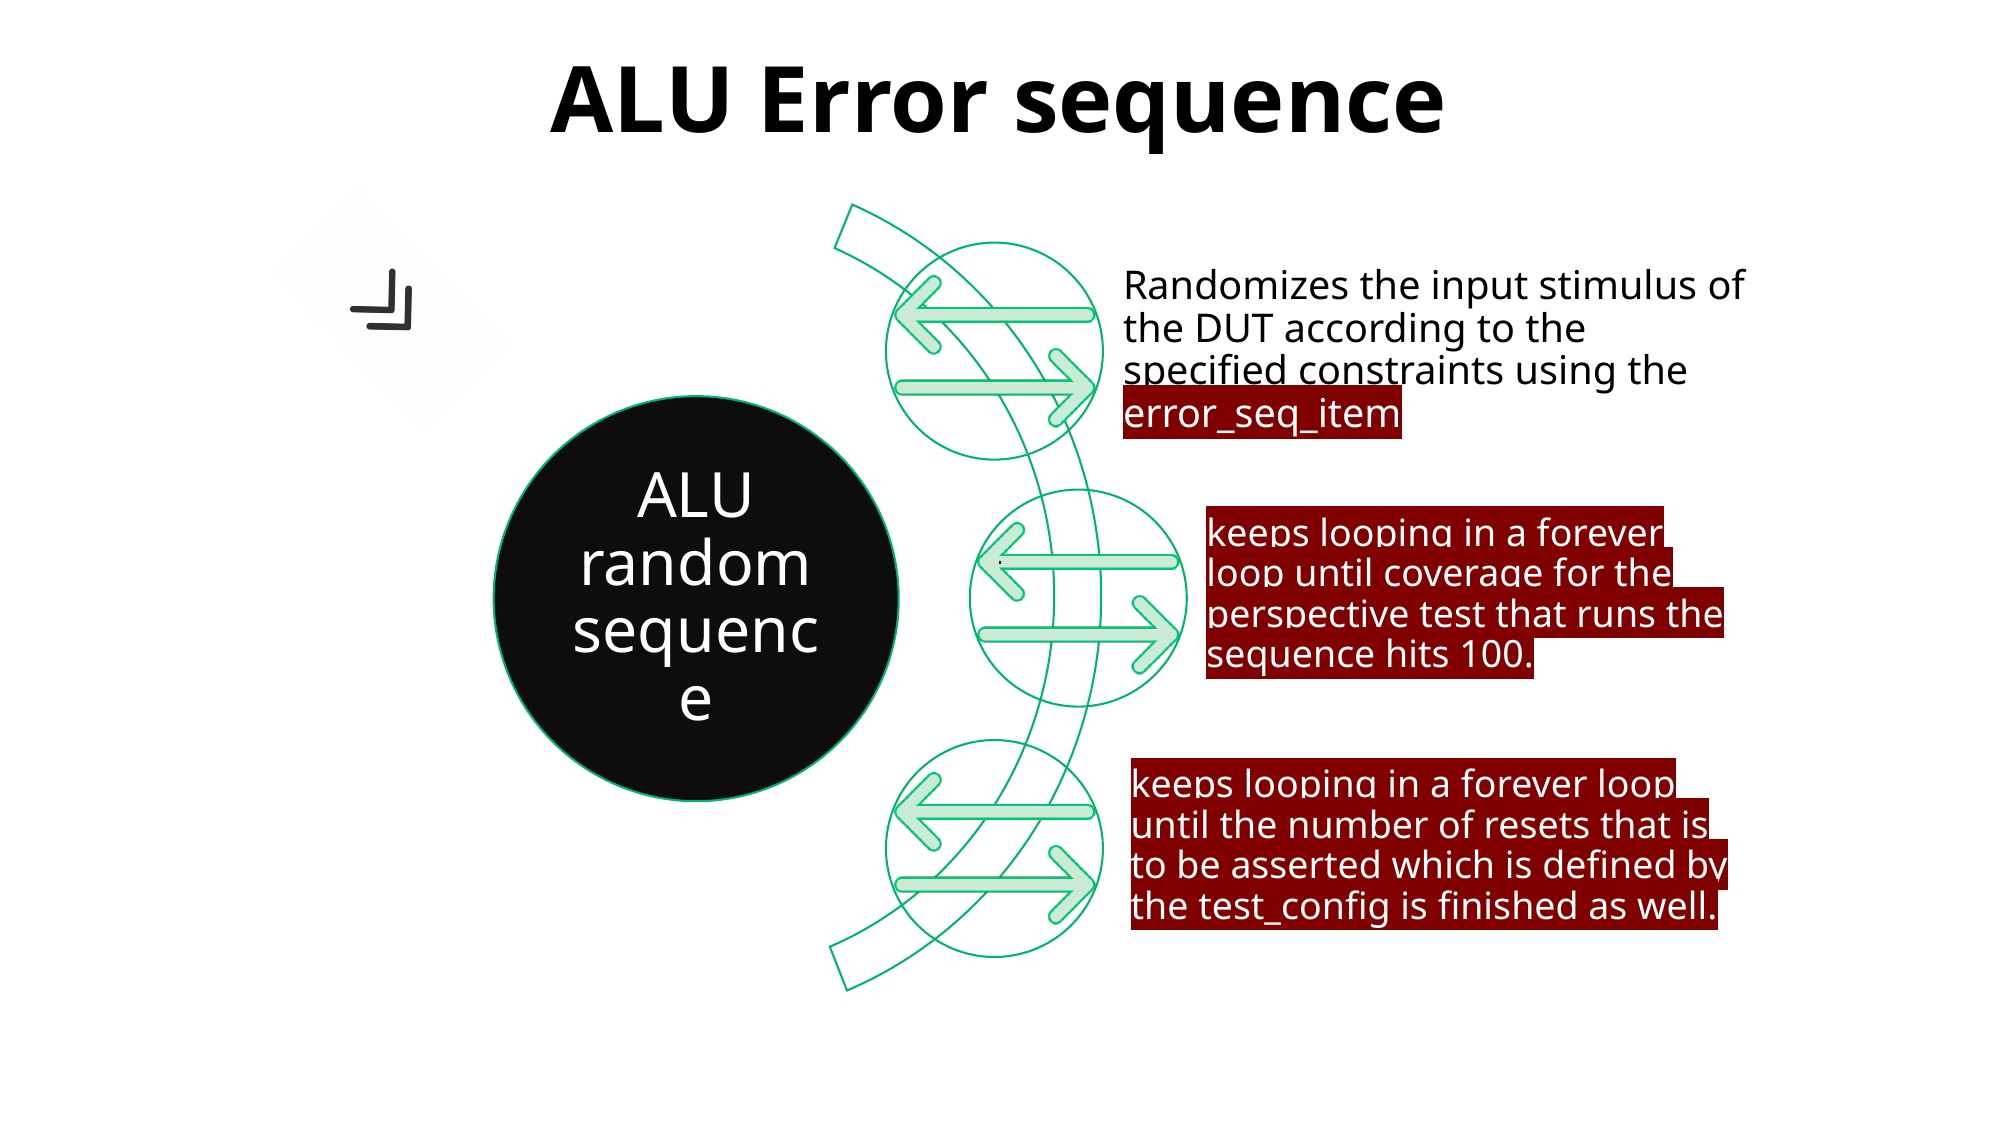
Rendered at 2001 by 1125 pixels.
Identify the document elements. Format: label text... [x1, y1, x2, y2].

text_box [0, 170, 1934, 1022]
title ALU Error sequence [254, 33, 1745, 170]
picture [280, 245, 501, 371]
